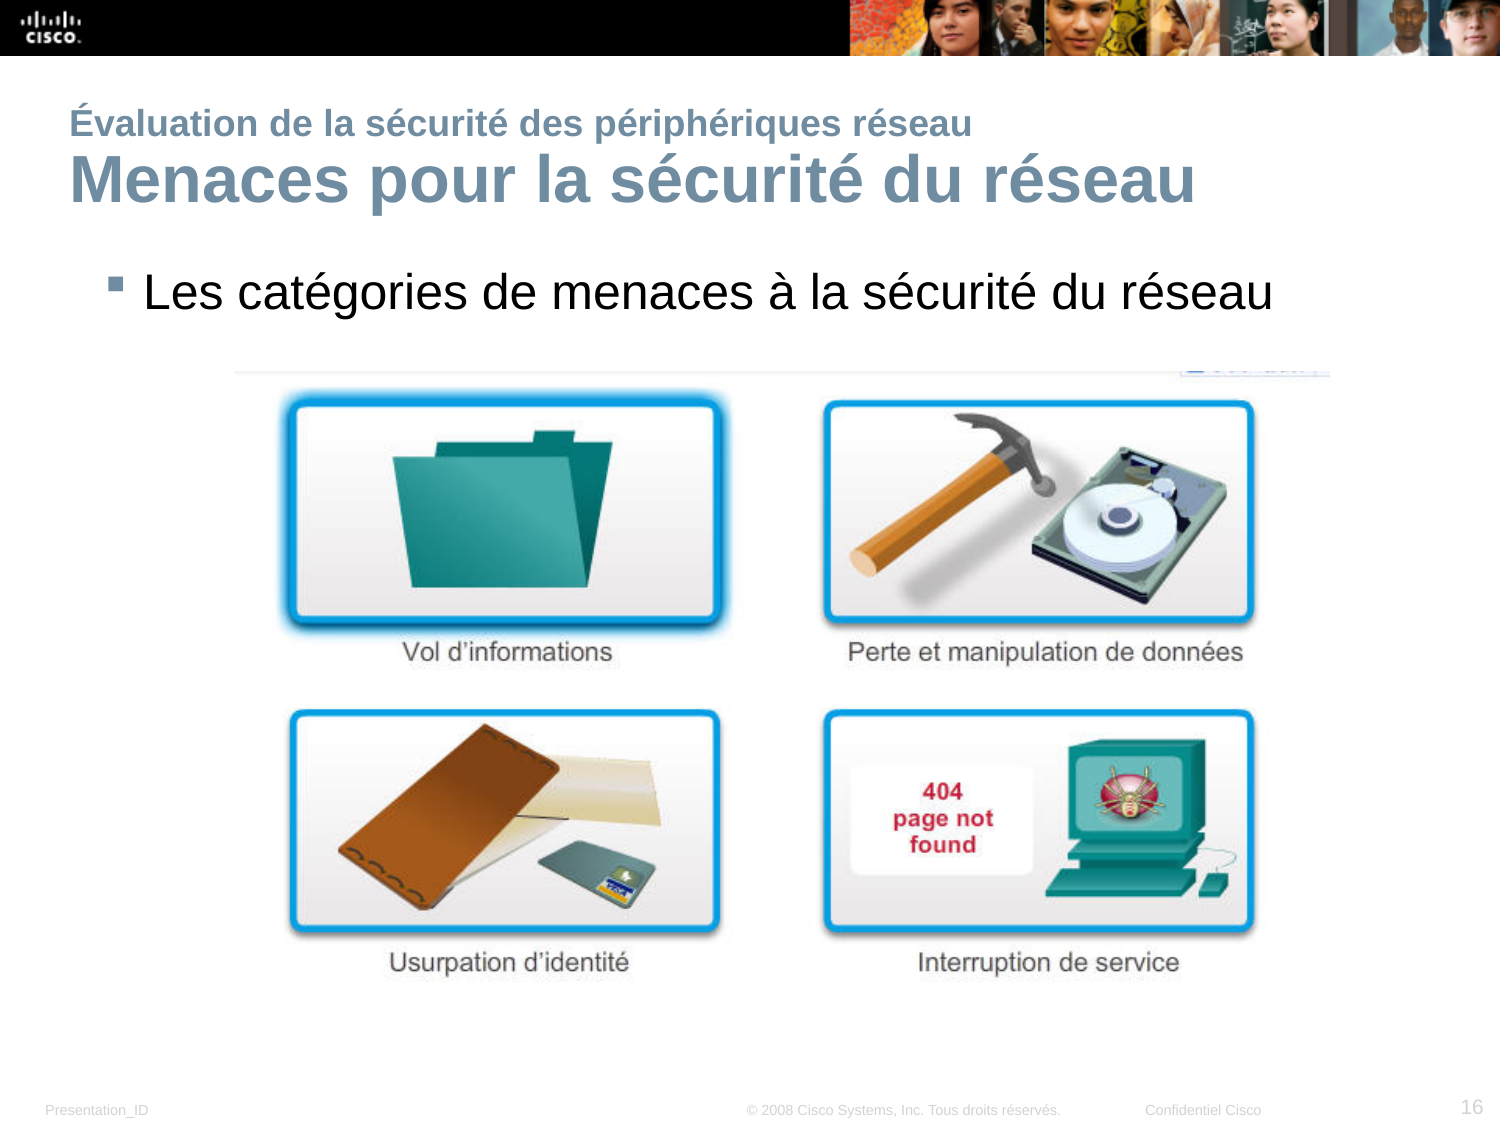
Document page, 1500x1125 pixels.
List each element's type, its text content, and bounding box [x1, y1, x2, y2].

picture [234, 371, 1331, 998]
picture [0, 0, 1500, 56]
title Évaluation de la sécurité des périphériques réseau Menaces pour la sécurité du réseau [55, 80, 1444, 224]
list Les catégories de menaces à la sécurité du réseau [90, 256, 1394, 843]
